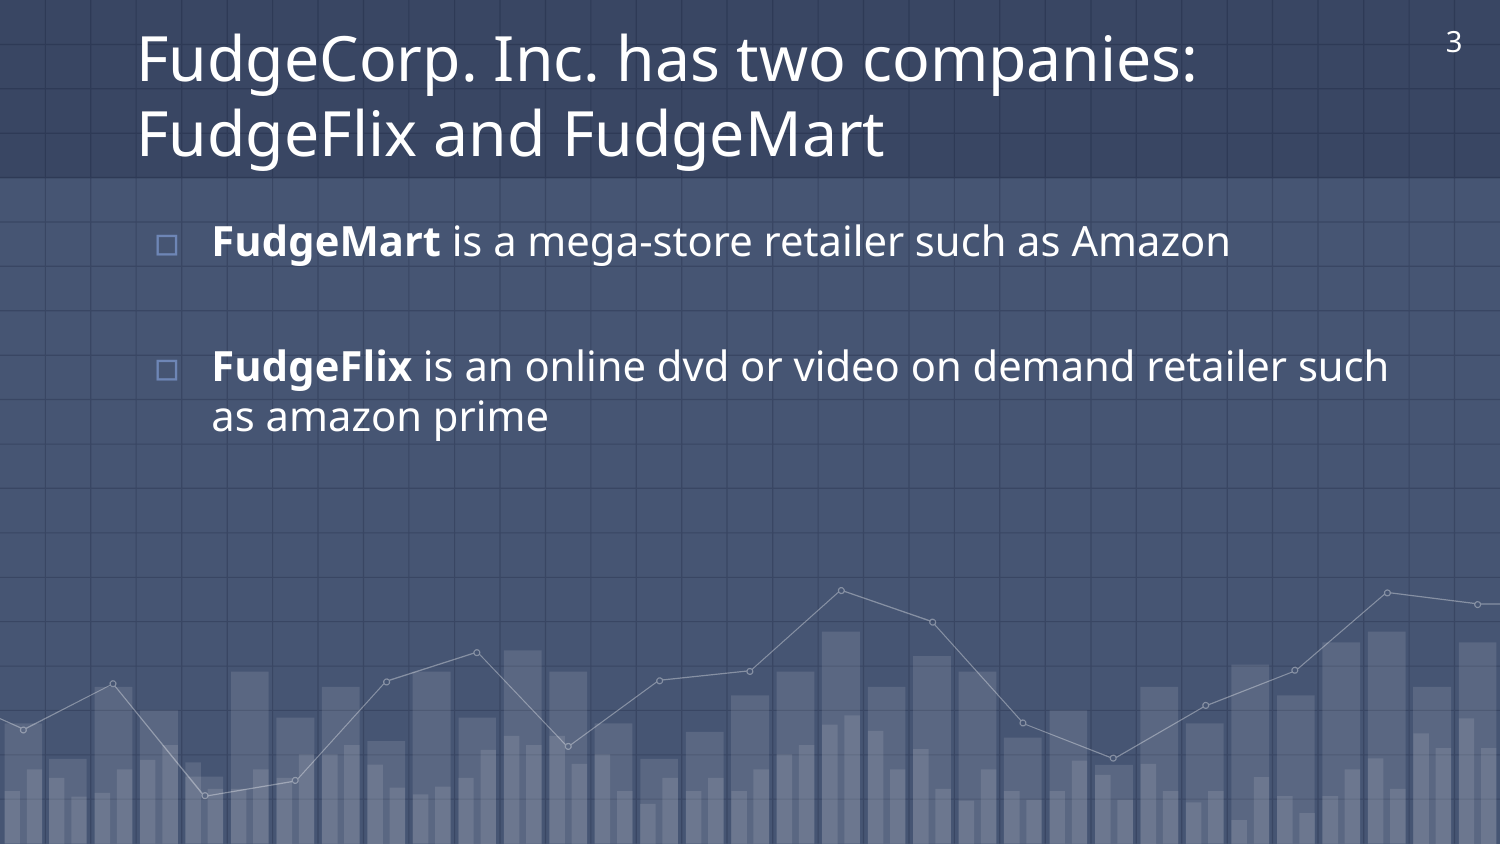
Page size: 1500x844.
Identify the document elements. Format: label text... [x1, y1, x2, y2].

list FudgeMart is a mega-store retailer such as Amazon FudgeFlix is an online dvd or video on demand retailer such as amazon prime [121, 199, 1441, 668]
slide_number 3 [1408, 0, 1500, 88]
title FudgeCorp. Inc. has two companies: FudgeFlix and FudgeMart [121, 42, 1383, 184]
